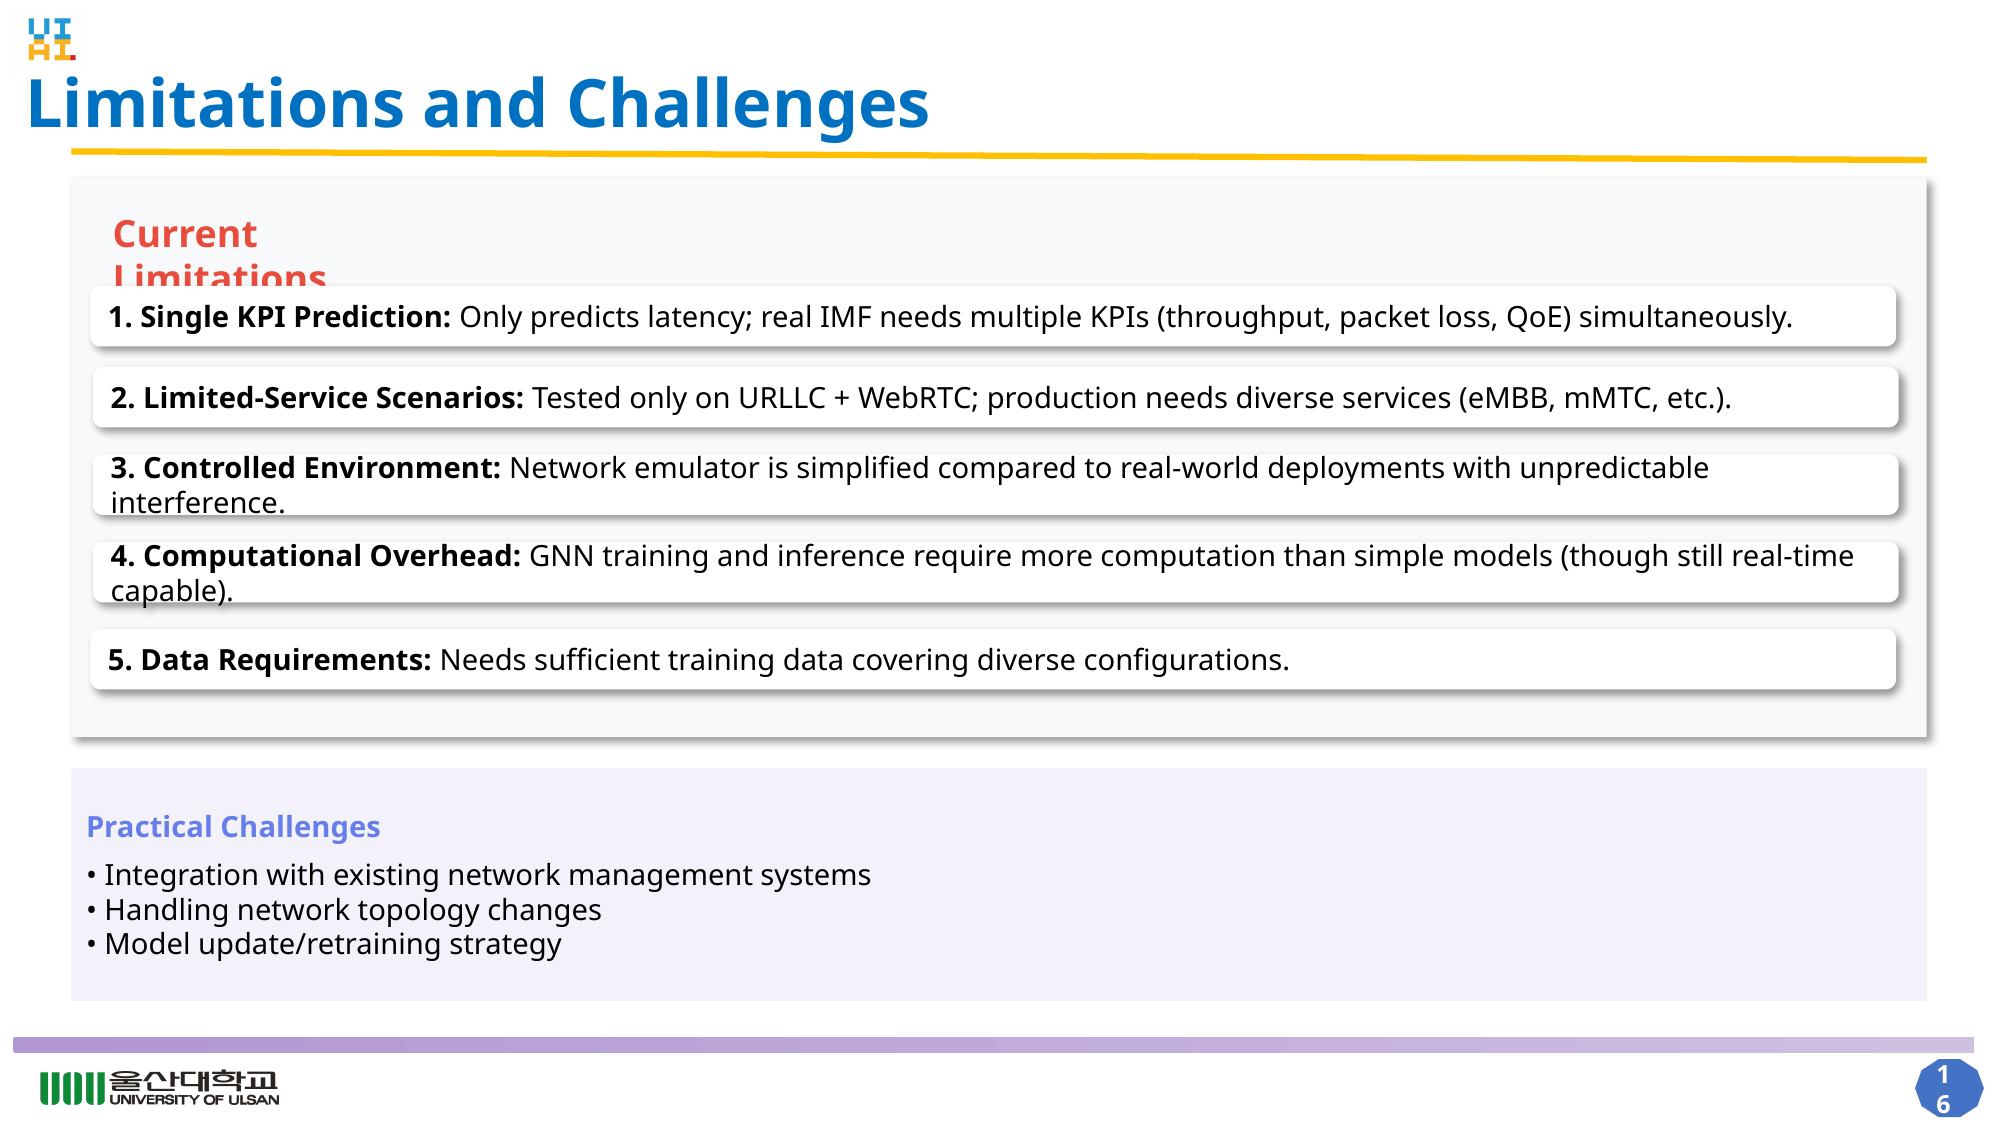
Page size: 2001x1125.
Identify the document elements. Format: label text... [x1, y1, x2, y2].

text_box Practical Challenges • Integration with existing network management systems • Handling network topology changes • Model update/retraining strategy [70, 767, 1928, 1002]
picture [13, 2, 91, 81]
text_box 5. Data Requirements: Needs sufficient training data covering diverse configurations. [89, 627, 1898, 691]
text_box [12, 1035, 1976, 1054]
text_box 2. Limited-Service Scenarios: Tested only on URLLC + WebRTC; production needs diverse services (eMBB, mMTC, etc.). [91, 365, 1900, 429]
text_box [71, 151, 1927, 160]
picture [15, 1064, 303, 1119]
text_box Current Limitations [97, 202, 483, 285]
text_box 1. Single KPI Prediction: Only predicts latency; real IMF needs multiple KPIs (throughput, packet loss, QoE) simultaneously. [89, 284, 1898, 348]
text_box 16 [1913, 1058, 1985, 1119]
text_box 4. Computational Overhead: GNN training and inference require more computation than simple models (though still real-time capable). [91, 540, 1900, 604]
text_box 3. Controlled Environment: Network emulator is simplified compared to real-world deployments with unpredictable interference. [91, 453, 1900, 516]
text_box [70, 177, 1928, 738]
text_box Limitations and Challenges [10, 53, 947, 149]
